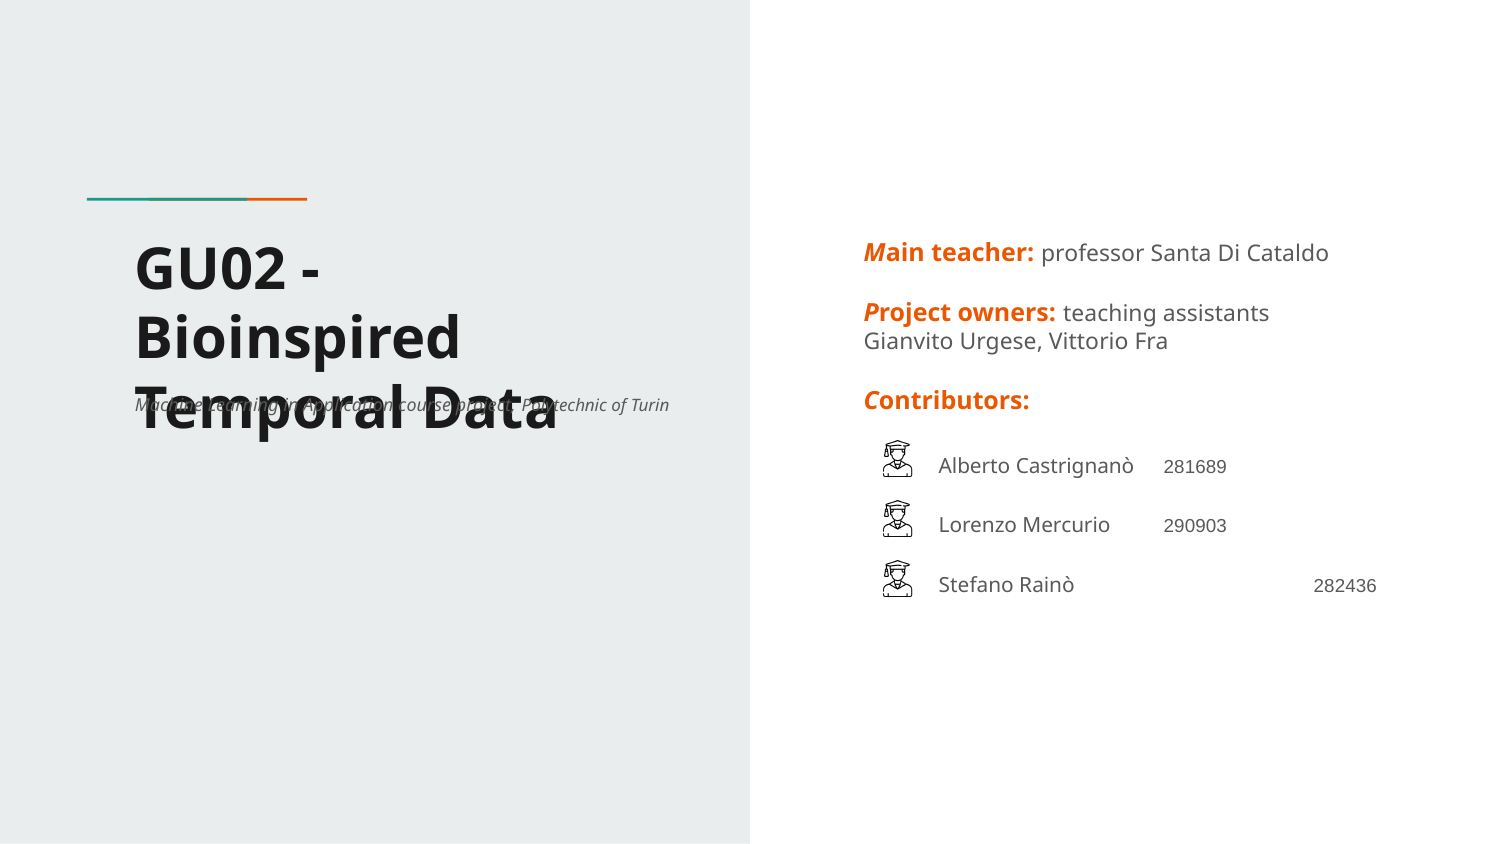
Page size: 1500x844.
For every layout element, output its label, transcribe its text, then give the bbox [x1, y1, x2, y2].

list Main teacher: professor Santa Di Cataldo Project owners: teaching assistants Gianvito Urgese, Vittorio Fra Contributors: Alberto Castrignanò 281689 Lorenzo Mercurio 290903 Stefano Rainò 282436 [848, 221, 1403, 719]
subtitle Machine Learning in Application course project, Polytechnic of Turin [119, 380, 686, 443]
picture [879, 440, 916, 478]
picture [879, 500, 916, 537]
picture [879, 560, 916, 597]
title GU02 - Bioinspired Temporal Data [119, 216, 674, 380]
